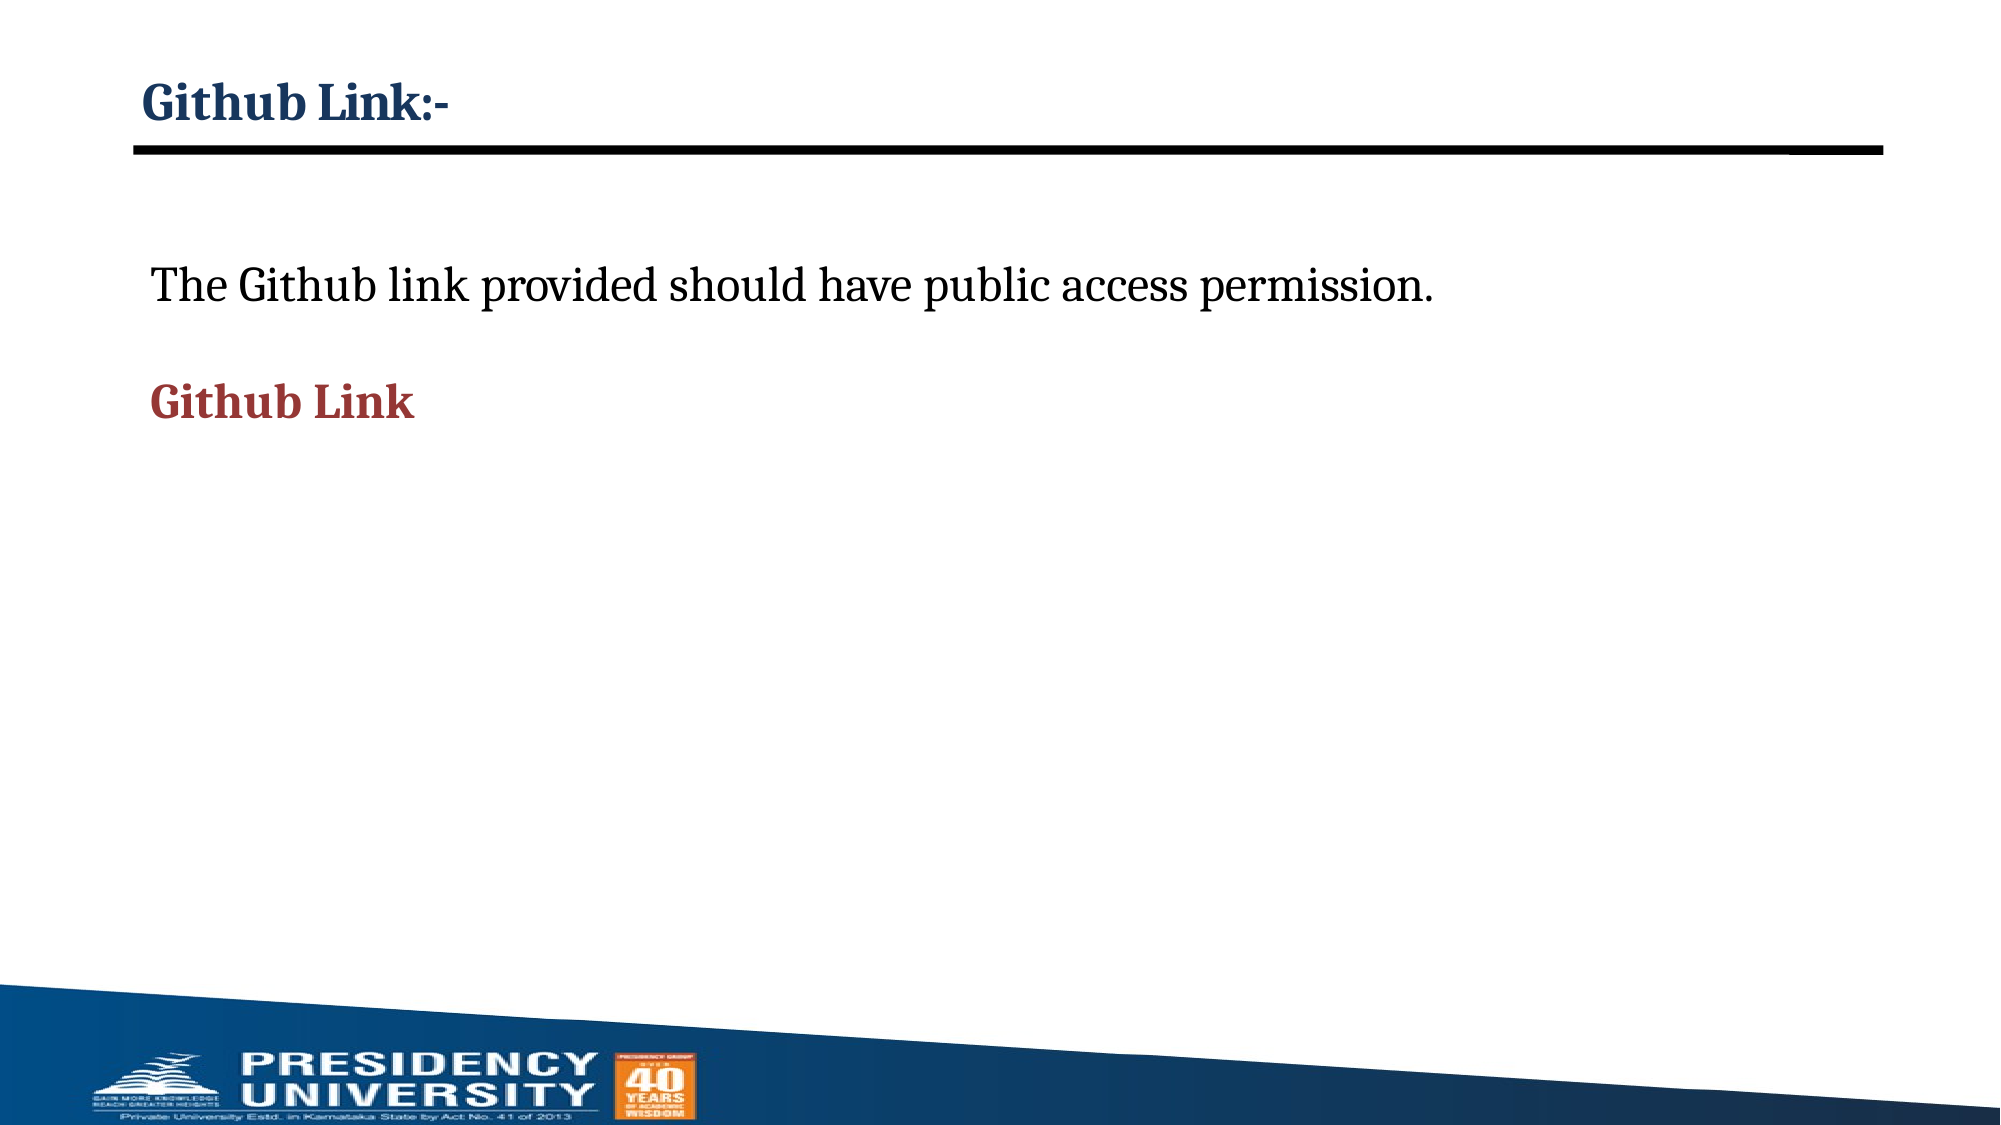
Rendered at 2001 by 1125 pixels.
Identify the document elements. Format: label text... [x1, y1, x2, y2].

picture [0, 984, 2000, 1125]
text_box The Github link provided should have public access permission. Github Link [148, 251, 1503, 429]
title Github Link:- [134, 65, 1866, 138]
